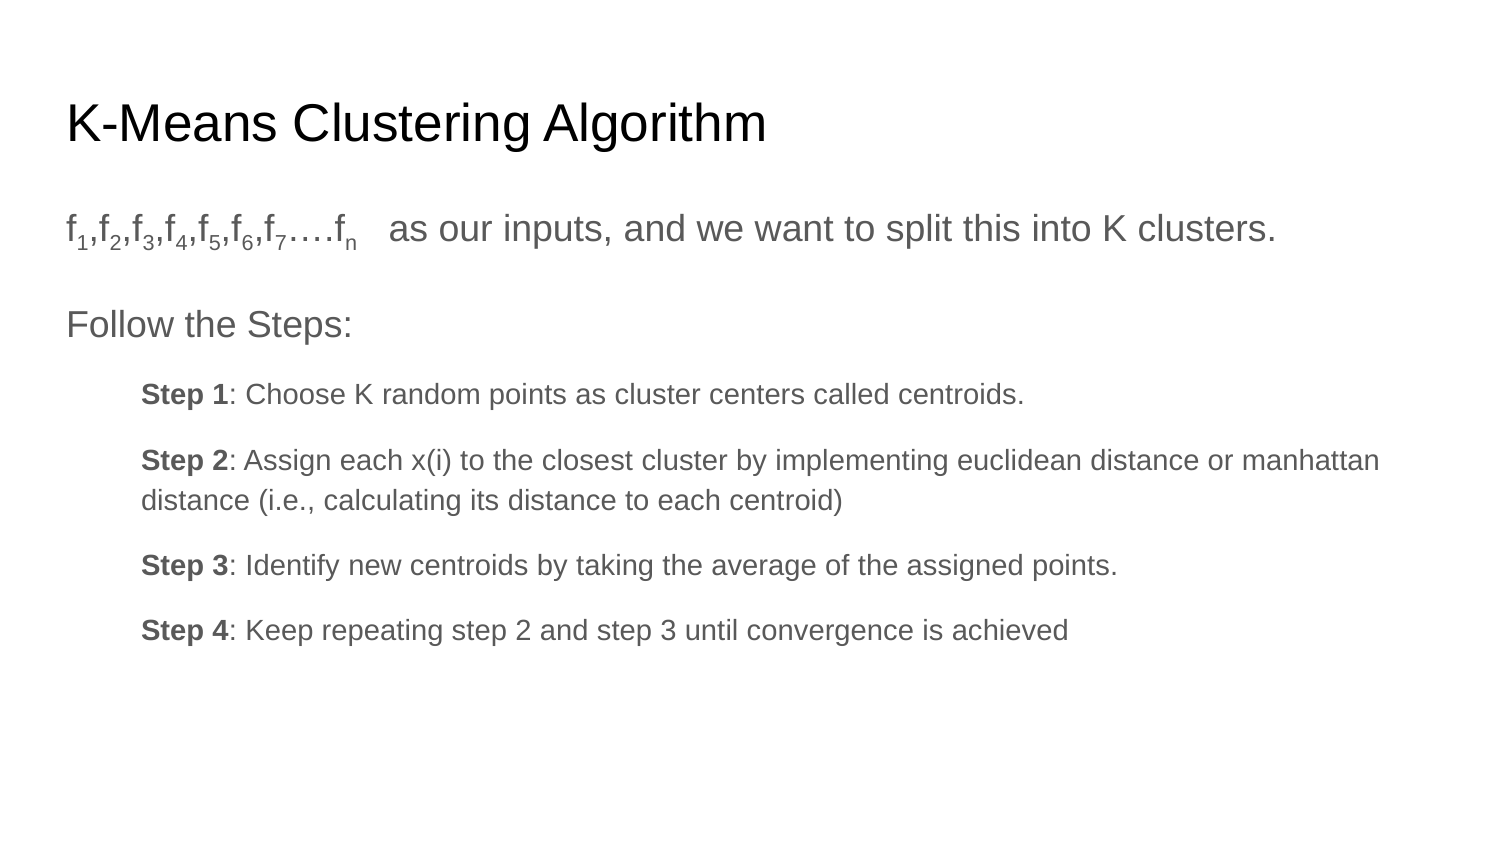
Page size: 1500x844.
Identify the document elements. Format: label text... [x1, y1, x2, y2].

title K-Means Clustering Algorithm [51, 72, 1449, 167]
list f1,f2,f3,f4,f5,f6,f7….fn as our inputs, and we want to split this into K clusters. Follow the Steps: Step 1: Choose K random points as cluster centers called centroids. Step 2: Assign each x(i) to the closest cluster by implementing euclidean distance or manhattan distance (i.e., calculating its distance to each centroid) Step 3: Identify new centroids by taking the average of the assigned points. Step 4: Keep repeating step 2 and step 3 until convergence is achieved [51, 189, 1449, 750]
